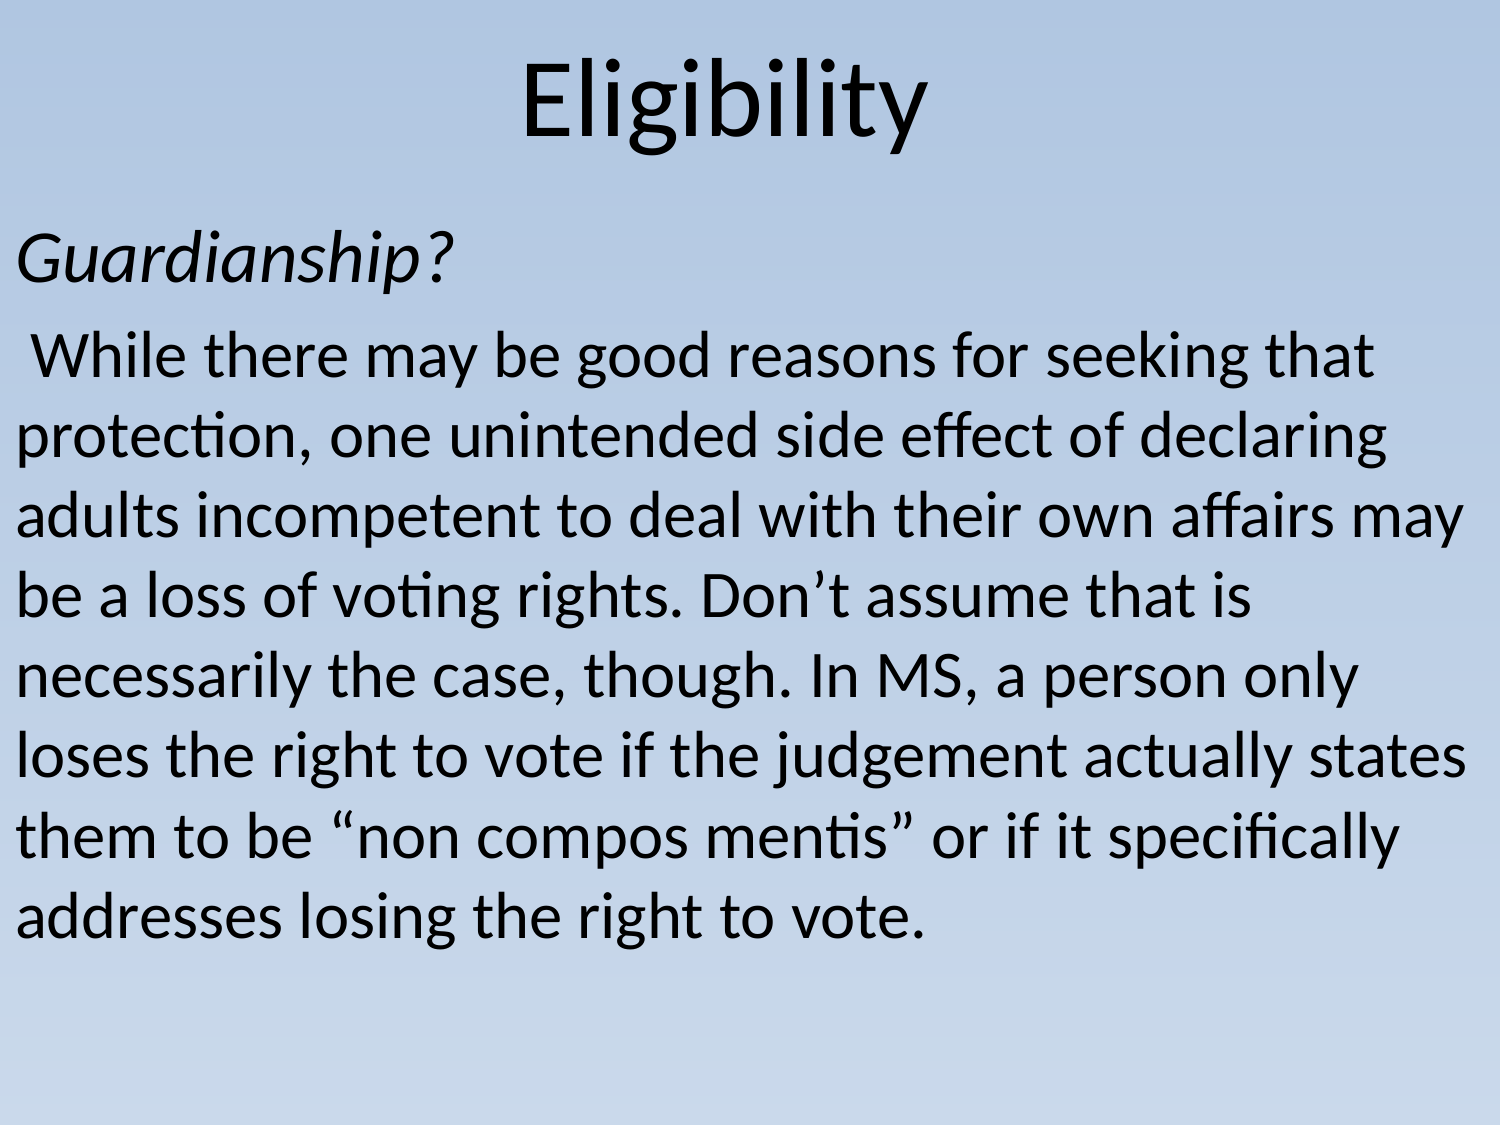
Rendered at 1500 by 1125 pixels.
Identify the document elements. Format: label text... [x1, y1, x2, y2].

title Eligibility [50, 0, 1400, 186]
list Guardianship? While there may be good reasons for seeking that protection, one unintended side effect of declaring adults incompetent to deal with their own affairs may be a loss of voting rights. Don’t assume that is necessarily the case, though. In MS, a person only loses the right to vote if the judgement actually states them to be “non compos mentis” or if it specifically addresses losing the right to vote. [0, 200, 1500, 963]
